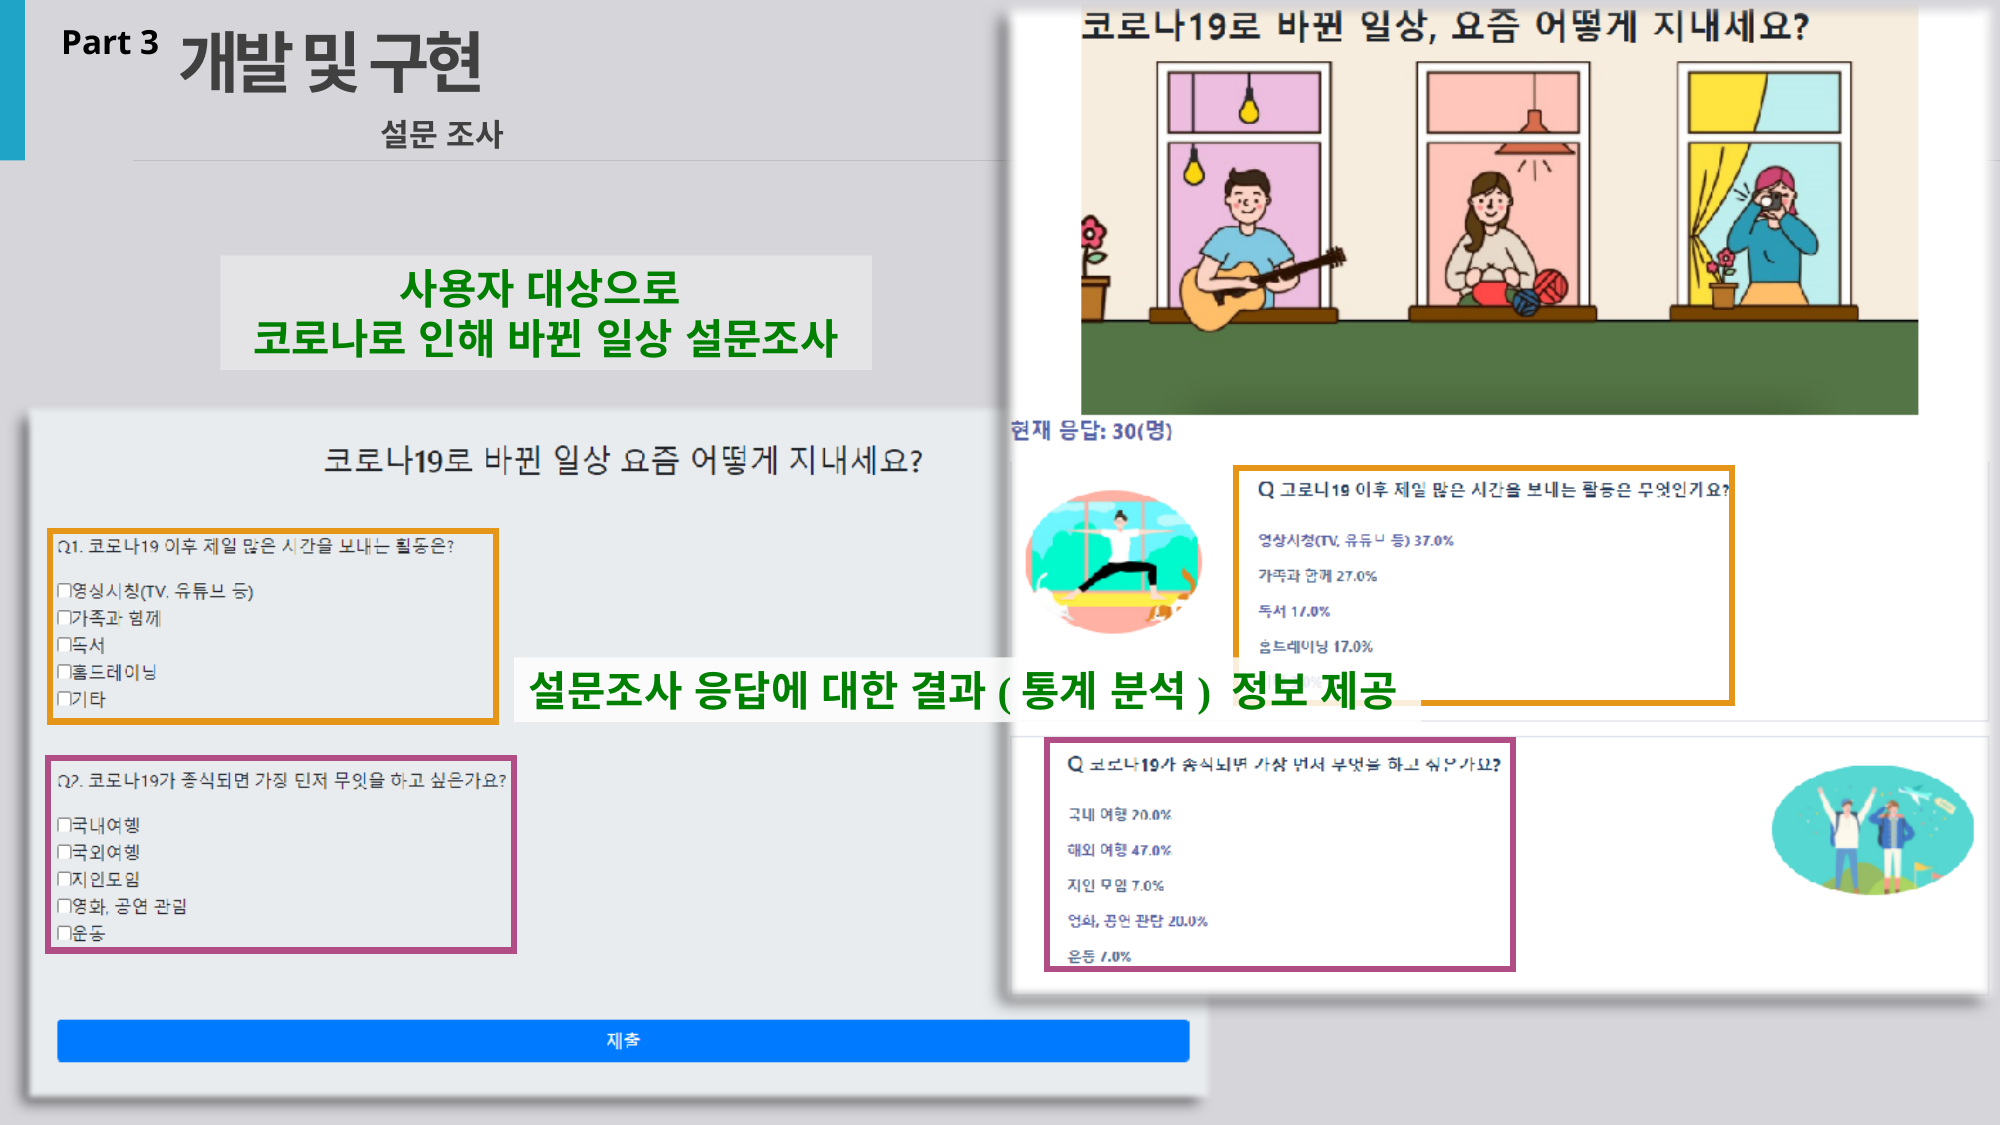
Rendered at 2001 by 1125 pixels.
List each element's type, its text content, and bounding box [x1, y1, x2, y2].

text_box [47, 13, 497, 108]
picture [24, 0, 2000, 1101]
text_box [0, 0, 26, 161]
text_box 사용자 대상으로 코로나로 인해 바뀐 일상 설문조사 [220, 255, 872, 371]
text_box 설문 조사 [365, 107, 520, 160]
